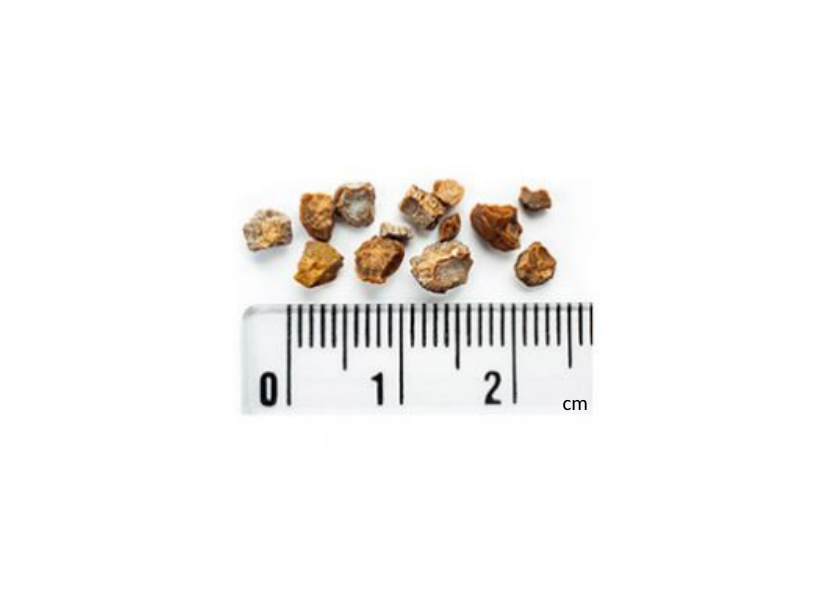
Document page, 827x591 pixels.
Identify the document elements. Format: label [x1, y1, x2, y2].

picture [224, 116, 602, 475]
